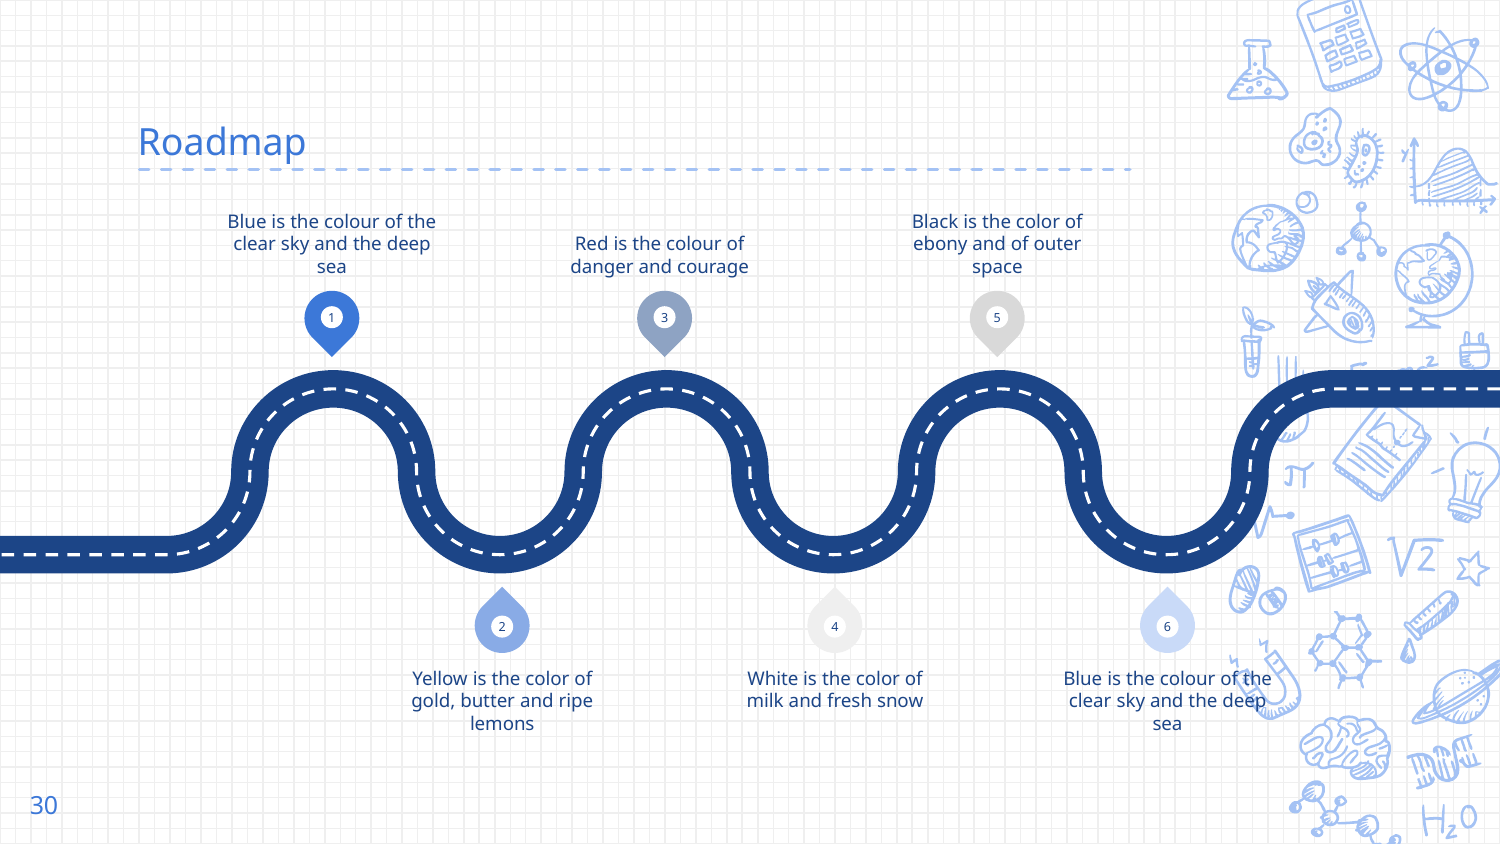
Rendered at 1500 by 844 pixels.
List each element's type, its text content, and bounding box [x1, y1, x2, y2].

title Roadmap [122, 36, 1130, 178]
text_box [463, 586, 542, 665]
text_box [0, 388, 1500, 555]
text_box Red is the colour of danger and courage [553, 189, 765, 278]
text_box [795, 586, 874, 665]
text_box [958, 279, 1037, 358]
text_box Yellow is the color of gold, butter and ripe lemons [396, 666, 608, 755]
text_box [1128, 586, 1207, 665]
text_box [625, 279, 704, 358]
text_box Black is the color of ebony and of outer space [891, 189, 1103, 278]
slide_number 30 [14, 774, 105, 840]
text_box Blue is the colour of the clear sky and the deep sea [226, 189, 438, 278]
text_box Blue is the colour of the clear sky and the deep sea [1062, 666, 1273, 755]
text_box White is the color of milk and fresh snow [729, 666, 941, 755]
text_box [292, 279, 371, 358]
